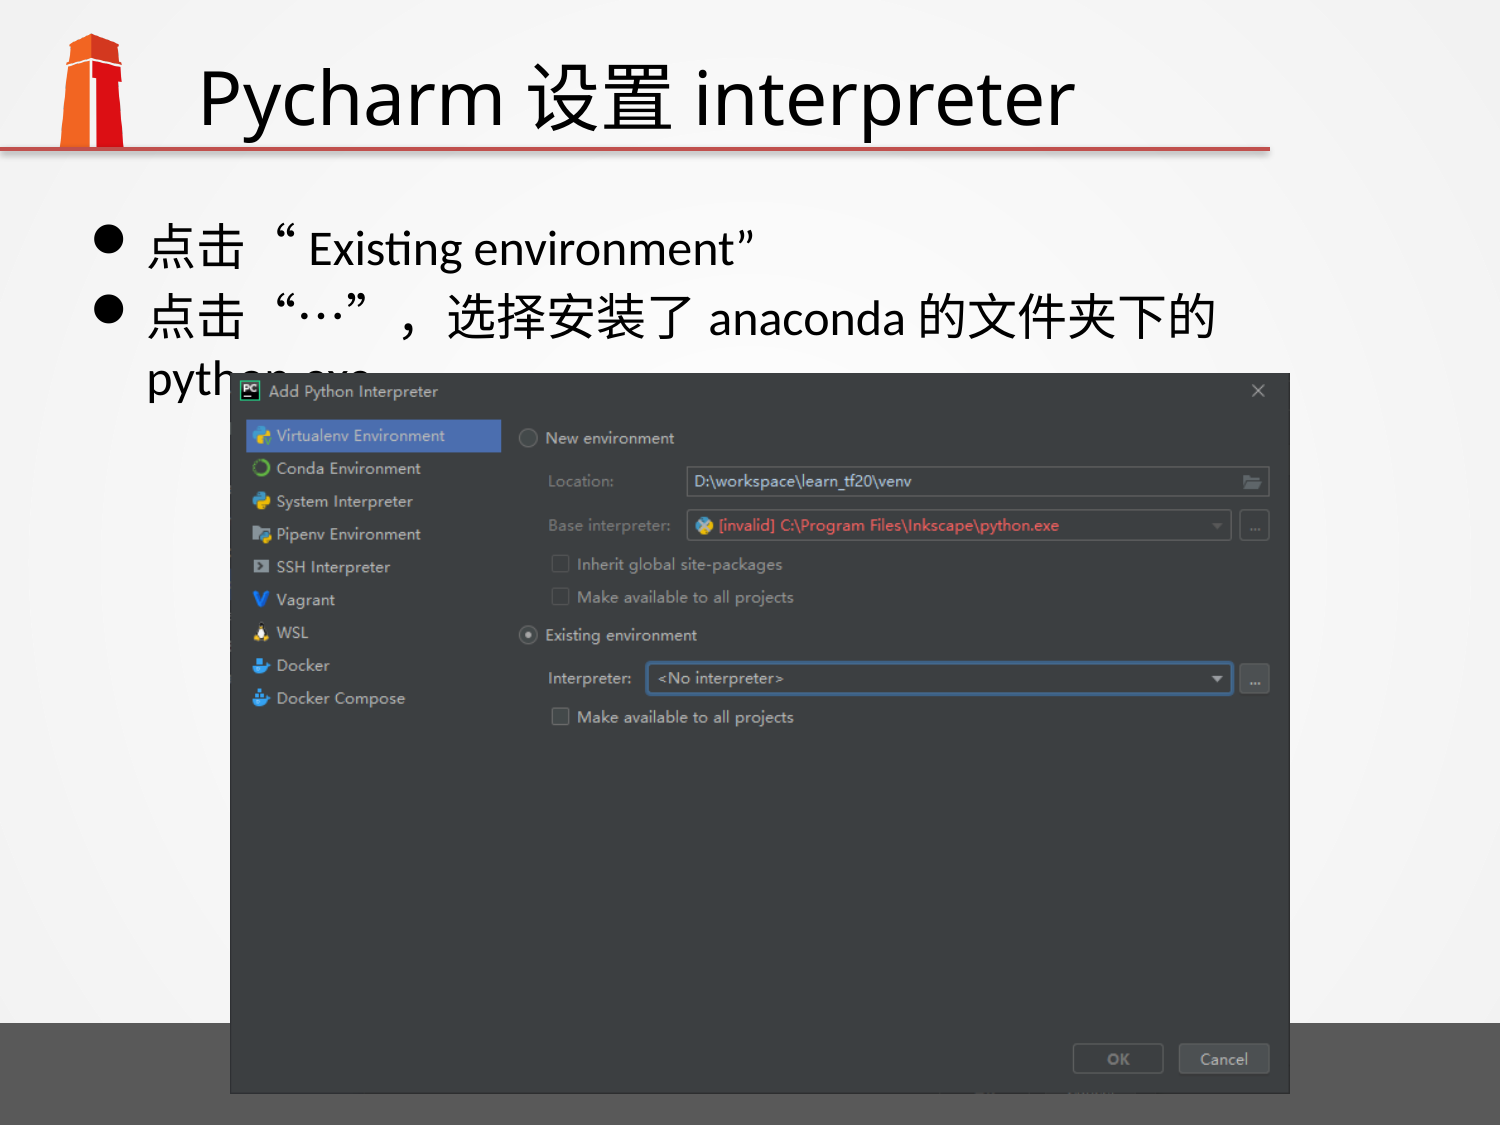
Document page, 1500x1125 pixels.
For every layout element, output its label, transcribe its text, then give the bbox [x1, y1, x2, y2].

title Pycharm设置interpreter [183, 42, 1270, 149]
picture [229, 373, 1290, 1094]
picture [16, 11, 166, 147]
list 点击“Existing environment” 点击“…”，选择安装了anaconda的文件夹下的python.exe [75, 208, 1425, 1005]
